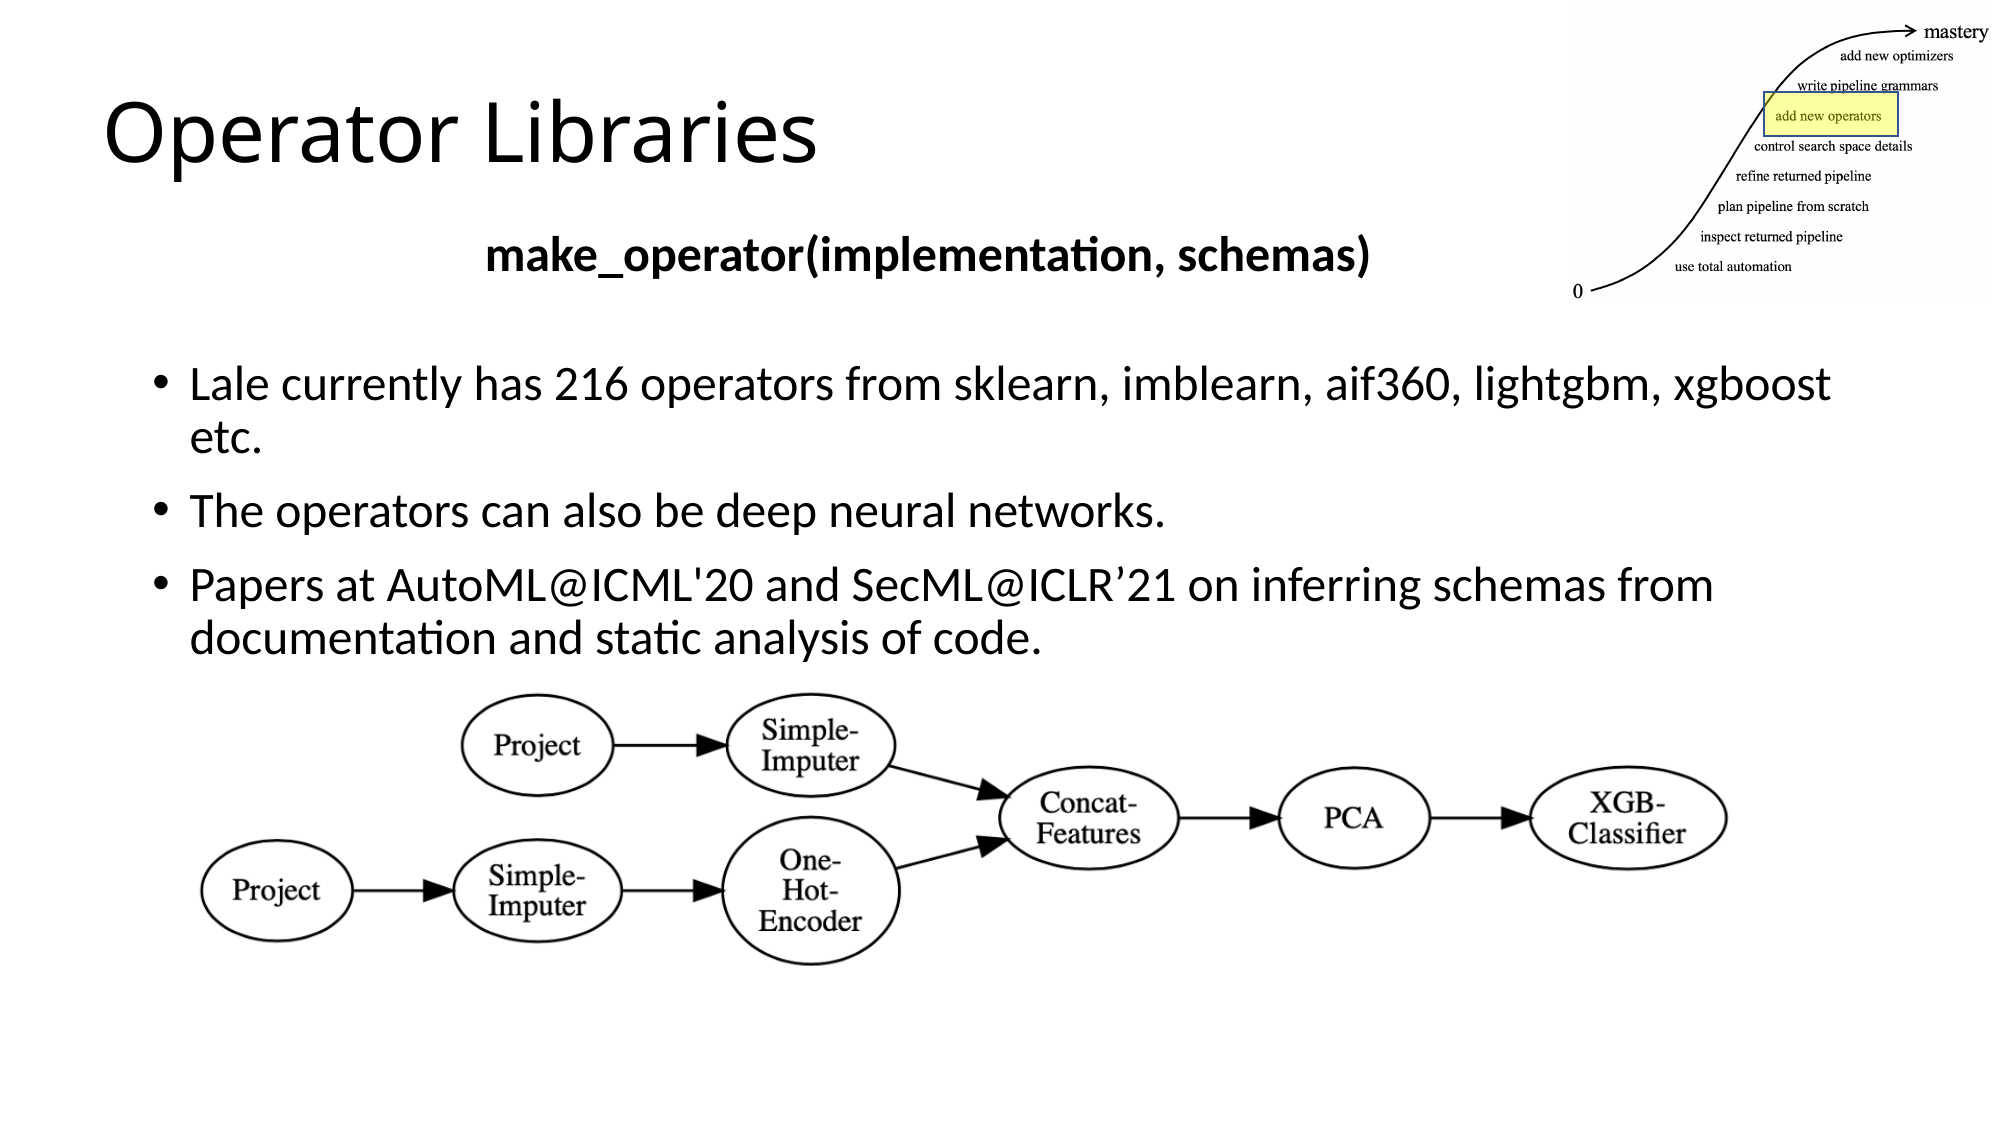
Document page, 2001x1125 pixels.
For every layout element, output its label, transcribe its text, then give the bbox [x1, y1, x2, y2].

text_box make_operator(implementation, schemas) [470, 213, 1387, 289]
list Lale currently has 216 operators from sklearn, imblearn, aif360, lightgbm, xgboost etc. The operators can also be deep neural networks. Papers at AutoML@ICML'20 and SecML@ICLR’21 on inferring schemas from documentation and static analysis of code. [137, 350, 1863, 675]
title Operator Libraries [87, 27, 1570, 245]
picture [1570, 4, 1992, 302]
picture [180, 674, 1764, 1000]
